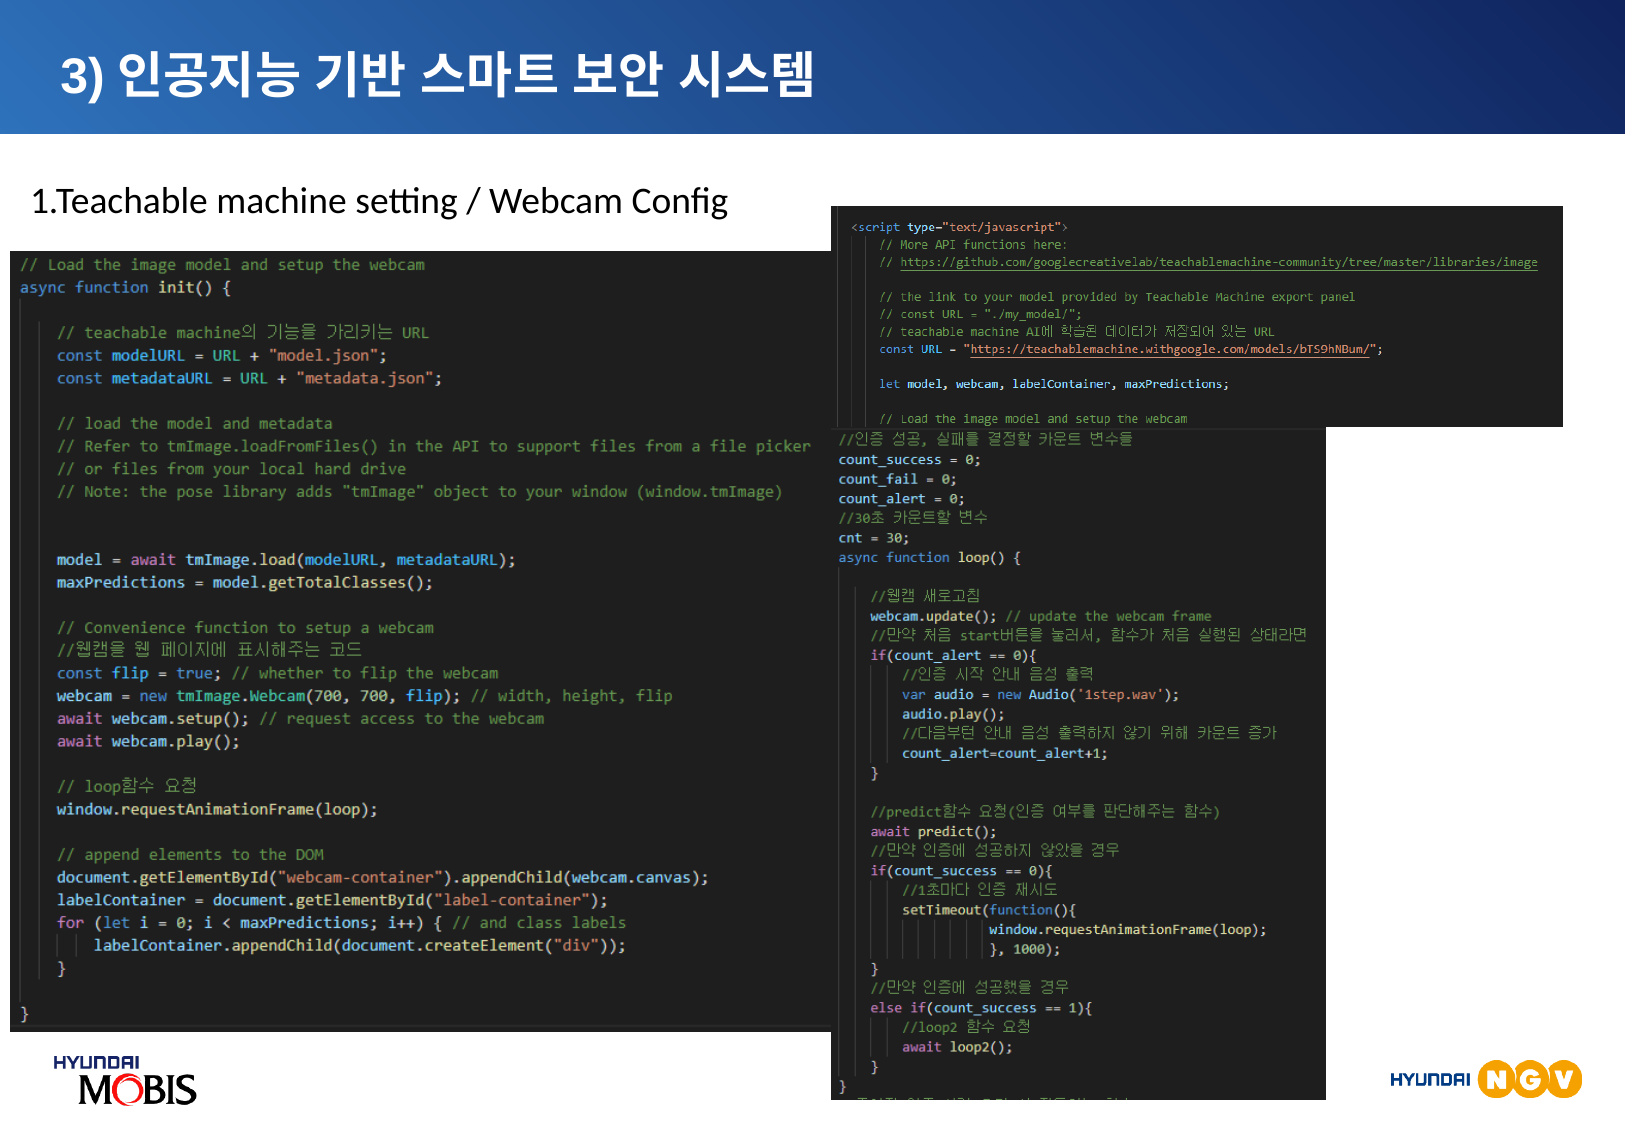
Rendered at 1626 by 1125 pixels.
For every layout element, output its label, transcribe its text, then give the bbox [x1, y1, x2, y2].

text_box 3)인공지능 기반 스마트 보안 시스템 [44, 31, 1333, 116]
text_box 1.Teachable machine setting / Webcam Config [15, 168, 744, 229]
picture [1391, 1060, 1582, 1098]
picture [26, 1037, 238, 1121]
picture [10, 206, 1563, 1100]
